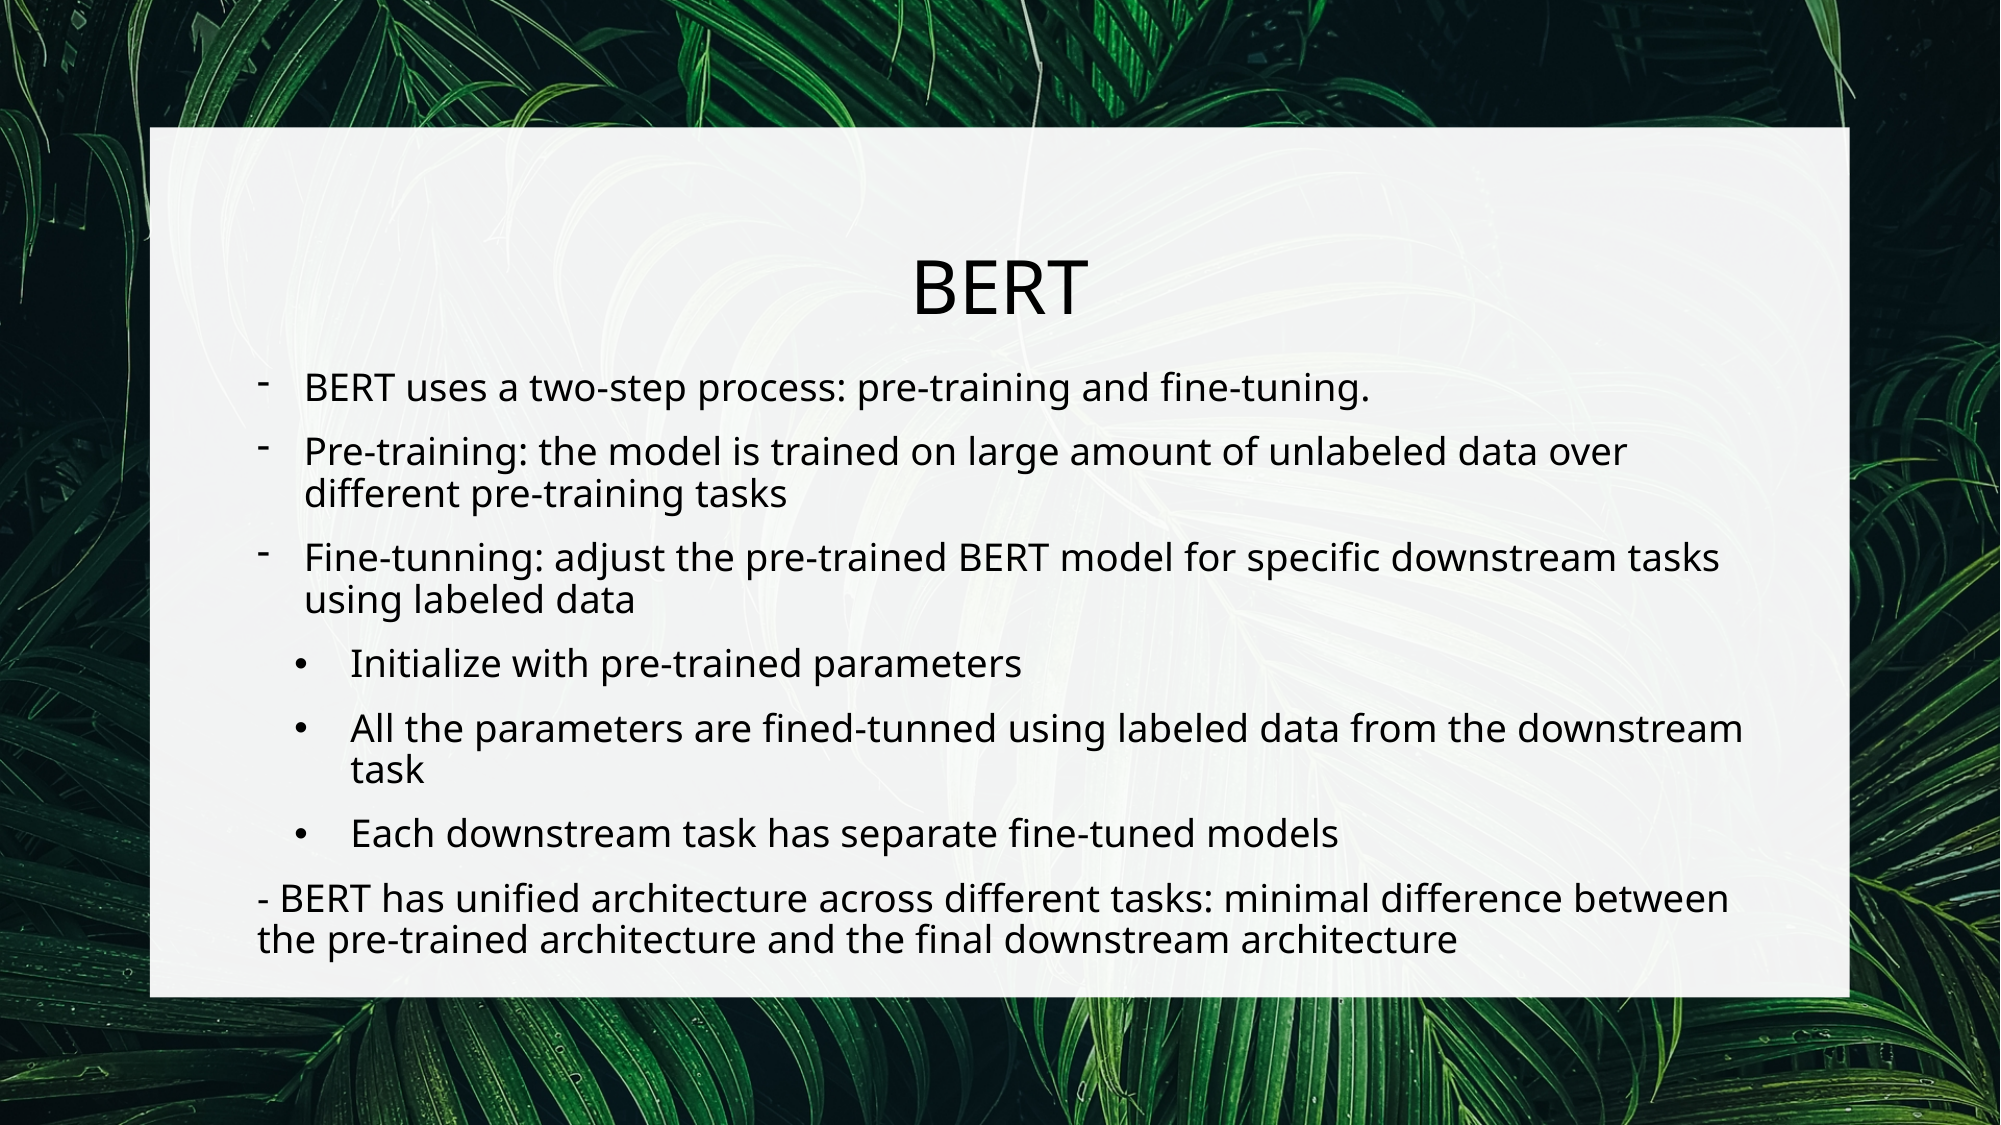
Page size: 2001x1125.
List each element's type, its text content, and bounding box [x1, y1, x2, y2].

picture [0, 0, 2000, 1125]
title BERT [179, 127, 1821, 339]
list BERT uses a two-step process: pre-training and fine-tuning. Pre-training: the model is trained on large amount of unlabeled data over different pre-training tasks Fine-tunning: adjust the pre-trained BERT model for specific downstream tasks using labeled data Initialize with pre-trained parameters All the parameters are fined-tunned using labeled data from the downstream task Each downstream task has separate fine-tuned models - BERT has unified architecture across different tasks: minimal difference between the pre-trained architecture and the final downstream architecture [242, 360, 1763, 971]
